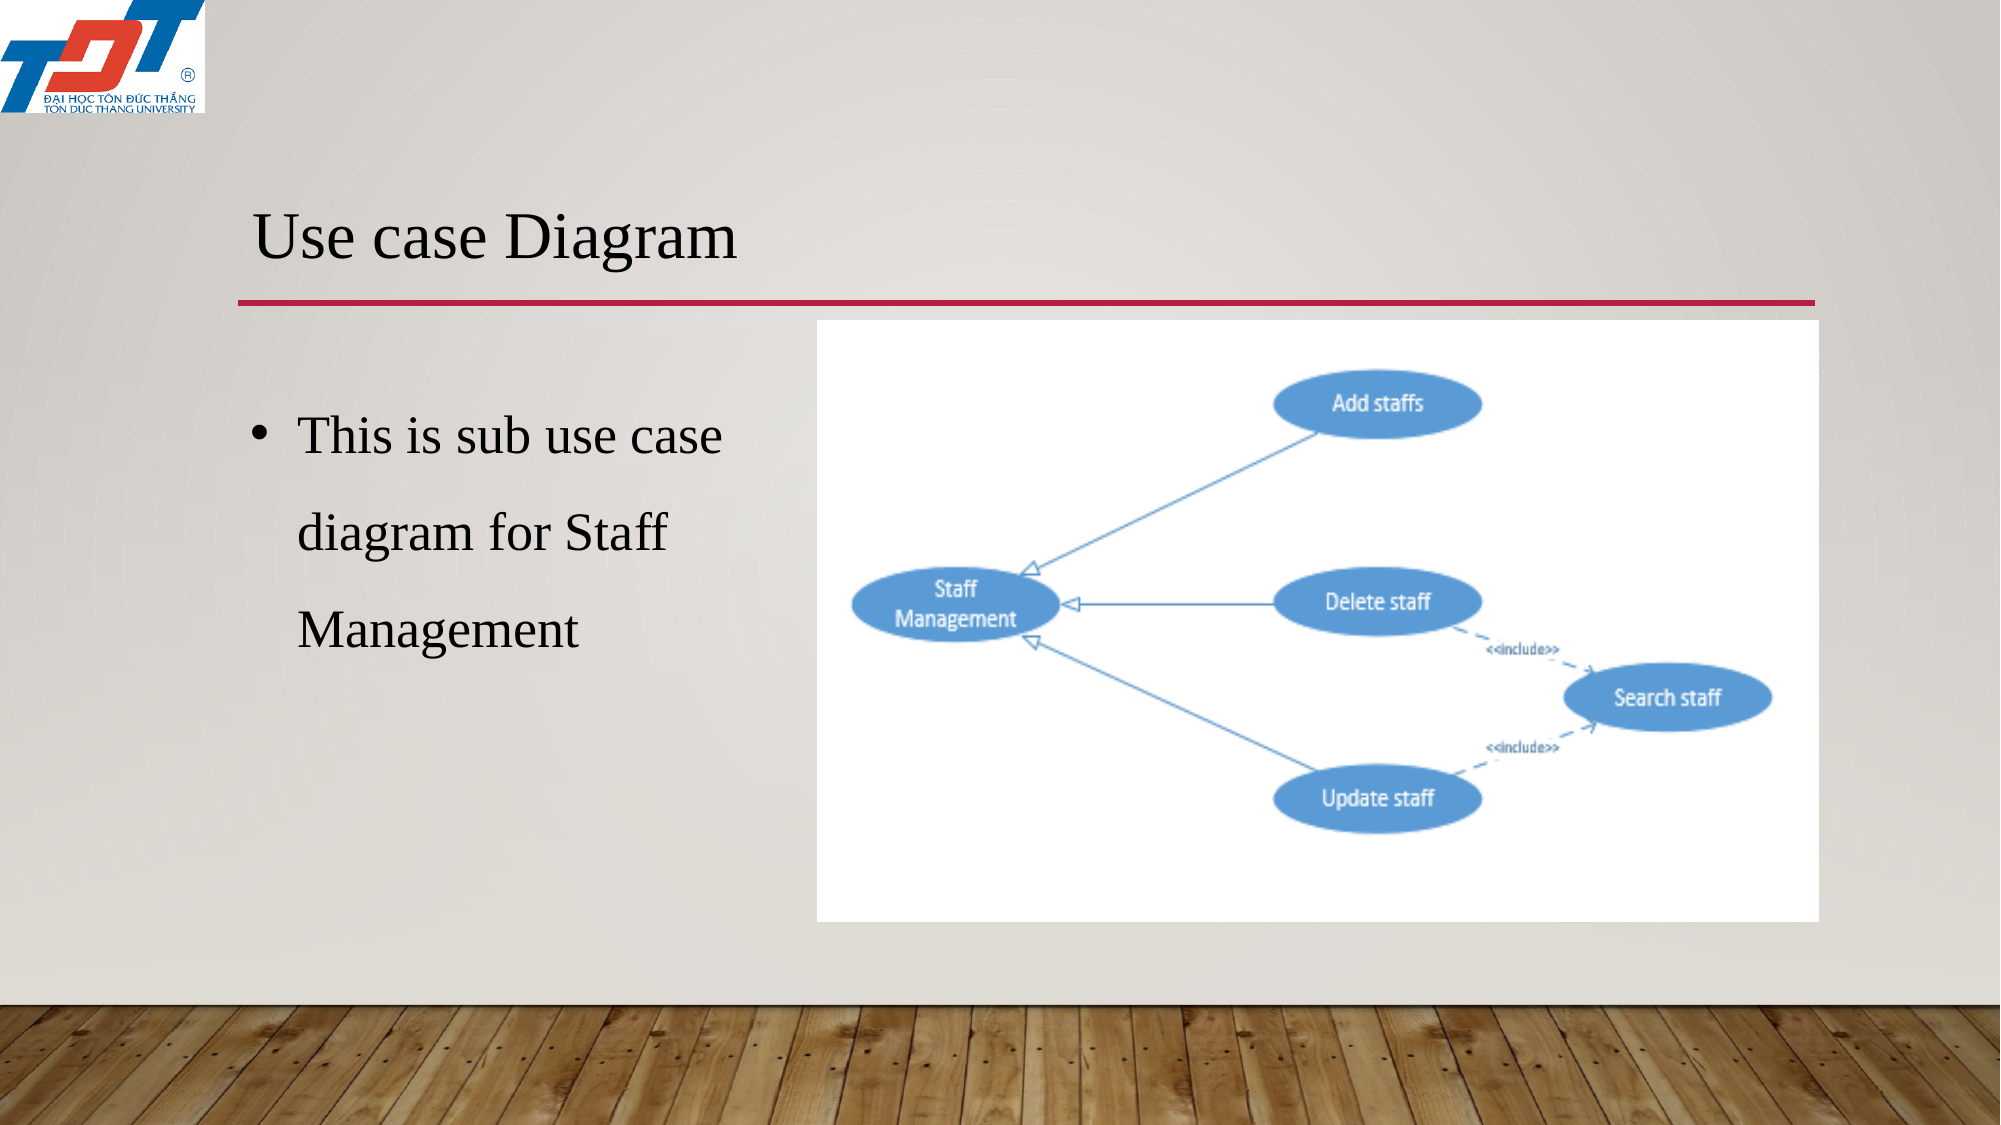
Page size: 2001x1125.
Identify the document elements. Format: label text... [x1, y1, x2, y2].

text_box Use case Diagram [237, 184, 754, 280]
picture [0, 0, 205, 114]
picture [817, 320, 1819, 922]
text_box This is sub use case diagram for Staff Management [235, 359, 781, 667]
picture [0, 1005, 2000, 1125]
